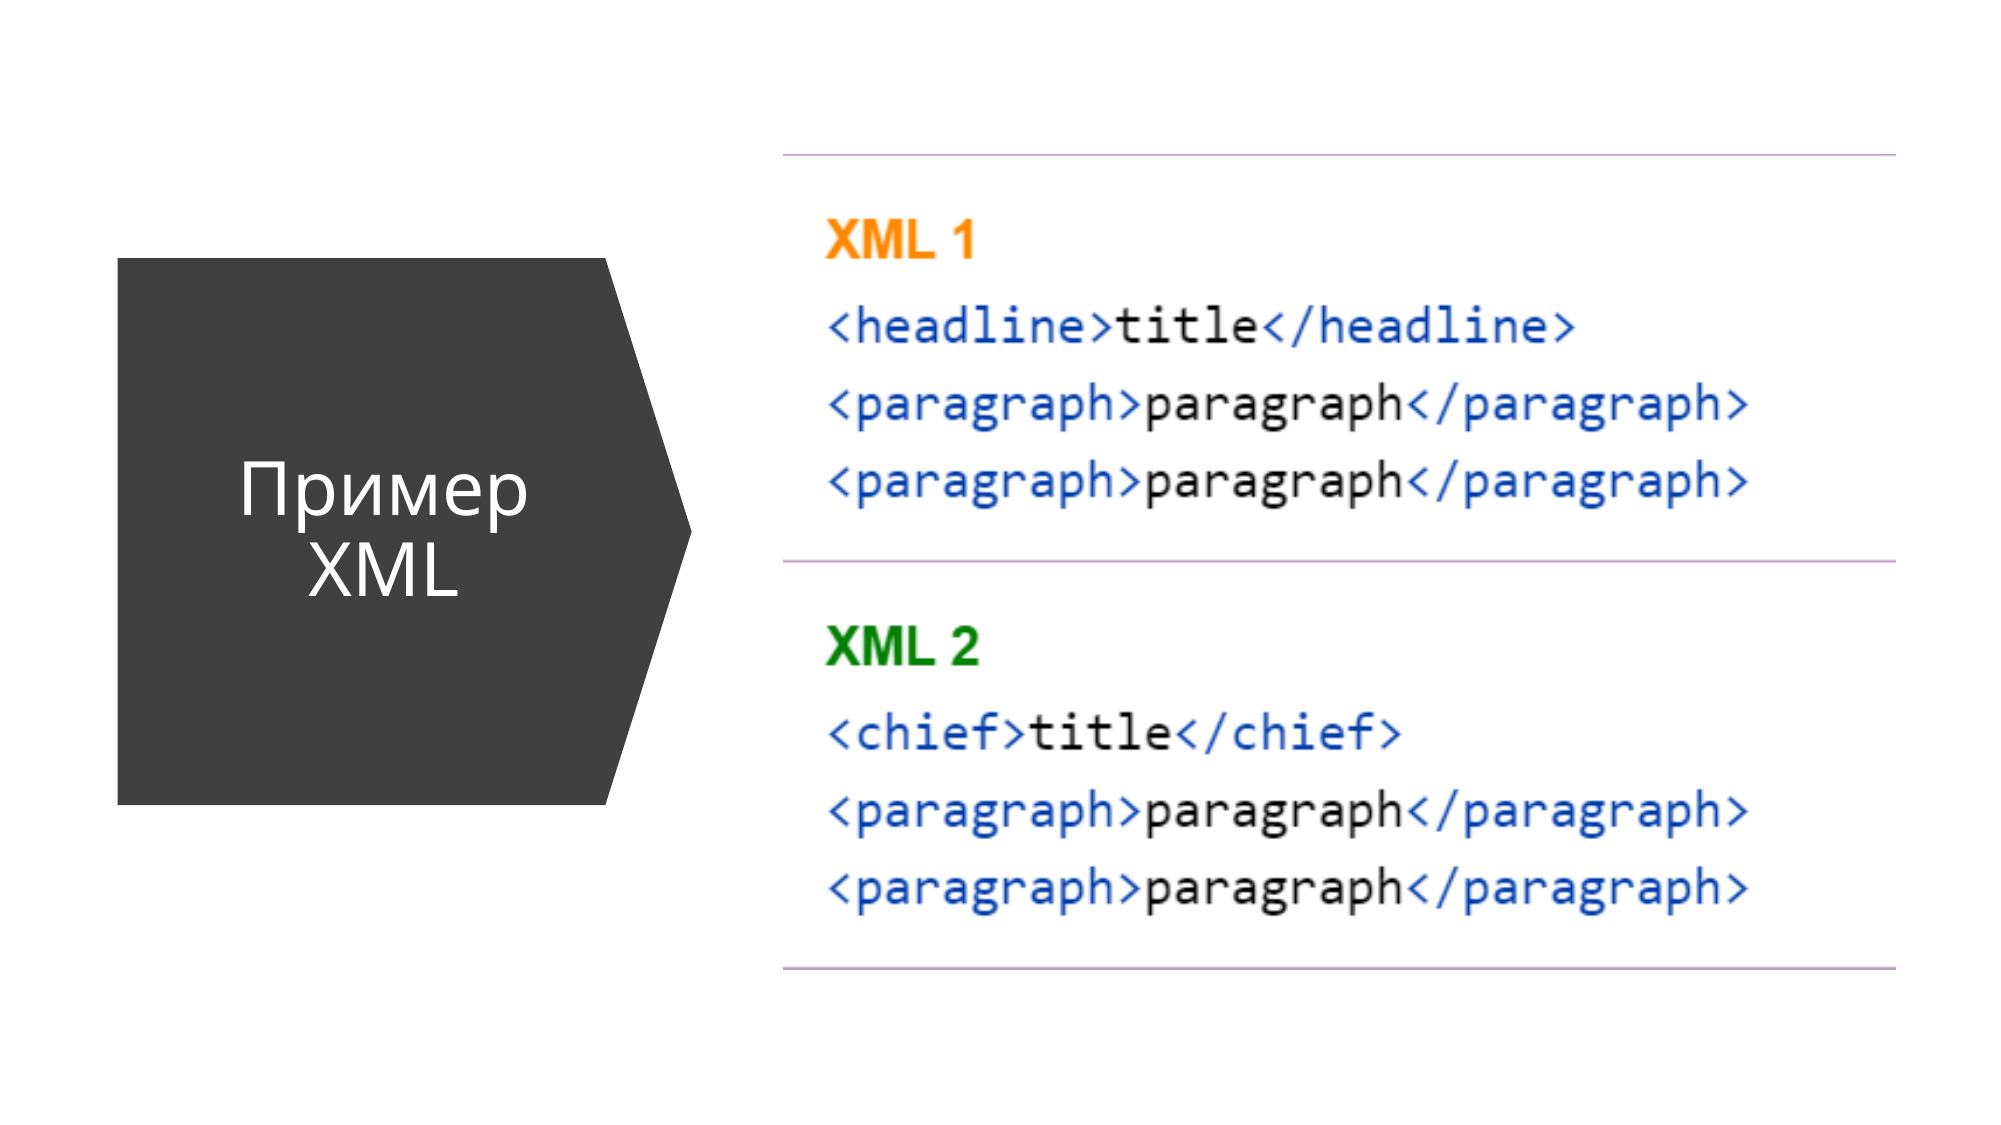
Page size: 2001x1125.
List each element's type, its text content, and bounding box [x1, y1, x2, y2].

text_box [116, 257, 693, 807]
title Пример XML [168, 322, 601, 741]
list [783, 154, 1896, 971]
